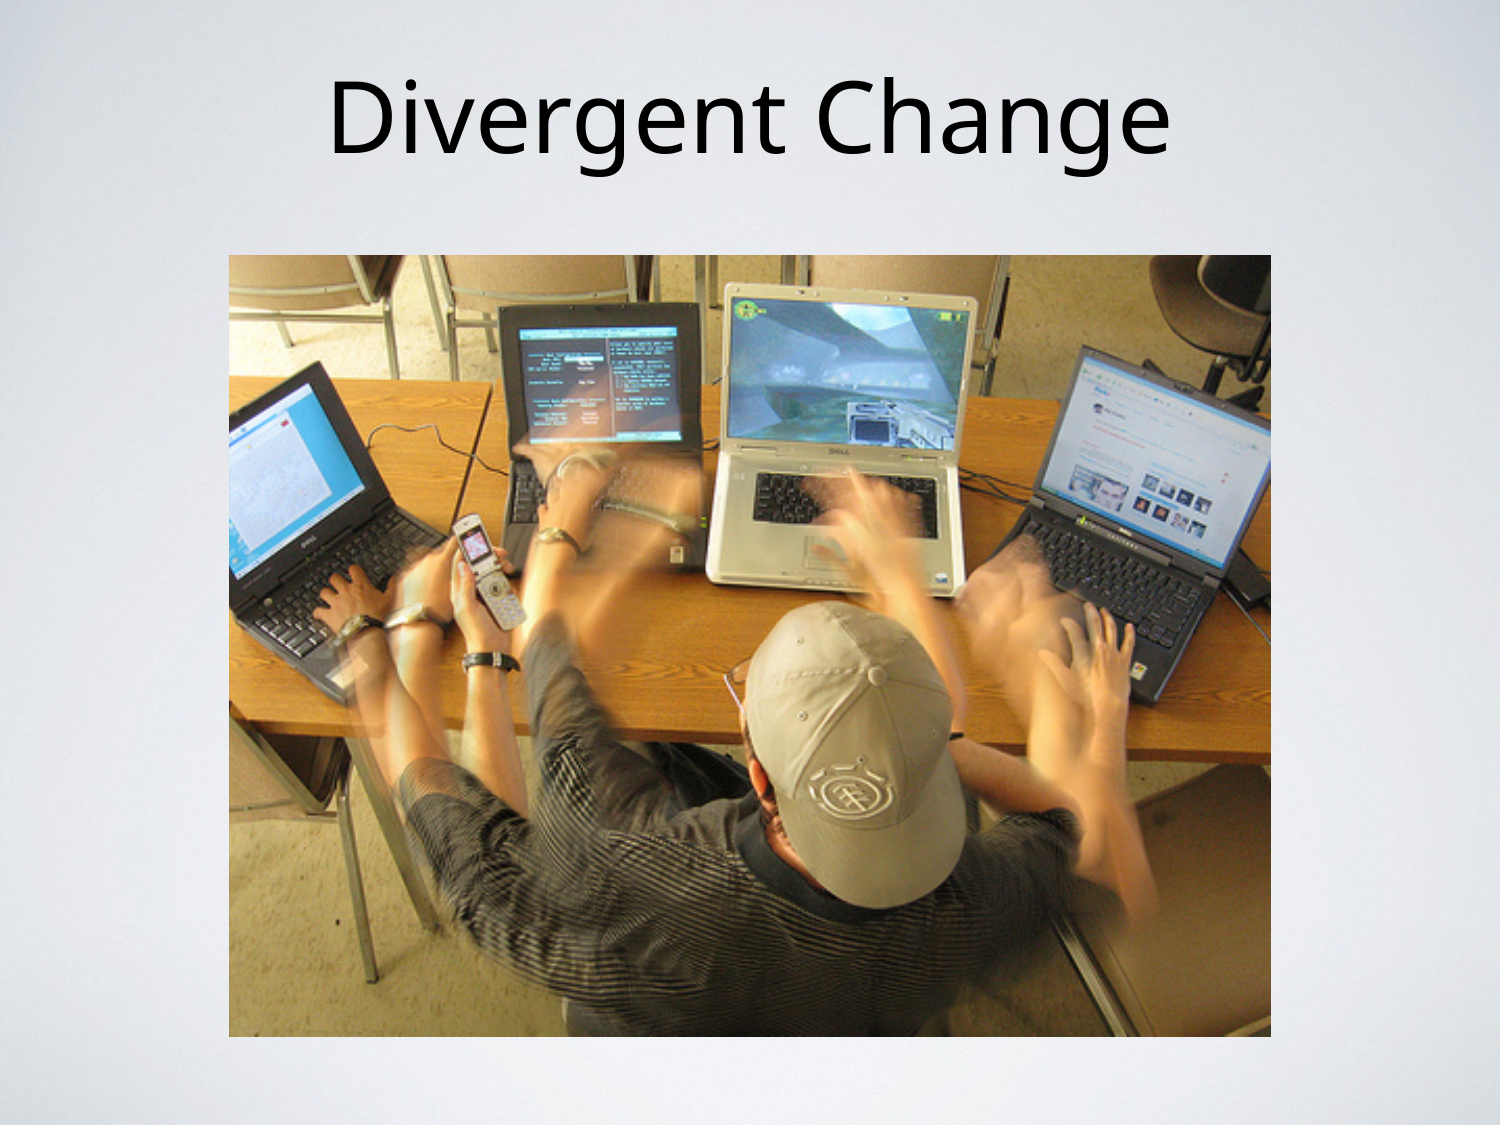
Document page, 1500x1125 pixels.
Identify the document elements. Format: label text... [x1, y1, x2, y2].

picture [0, 0, 1500, 1125]
title Divergent Change [103, 59, 1397, 278]
